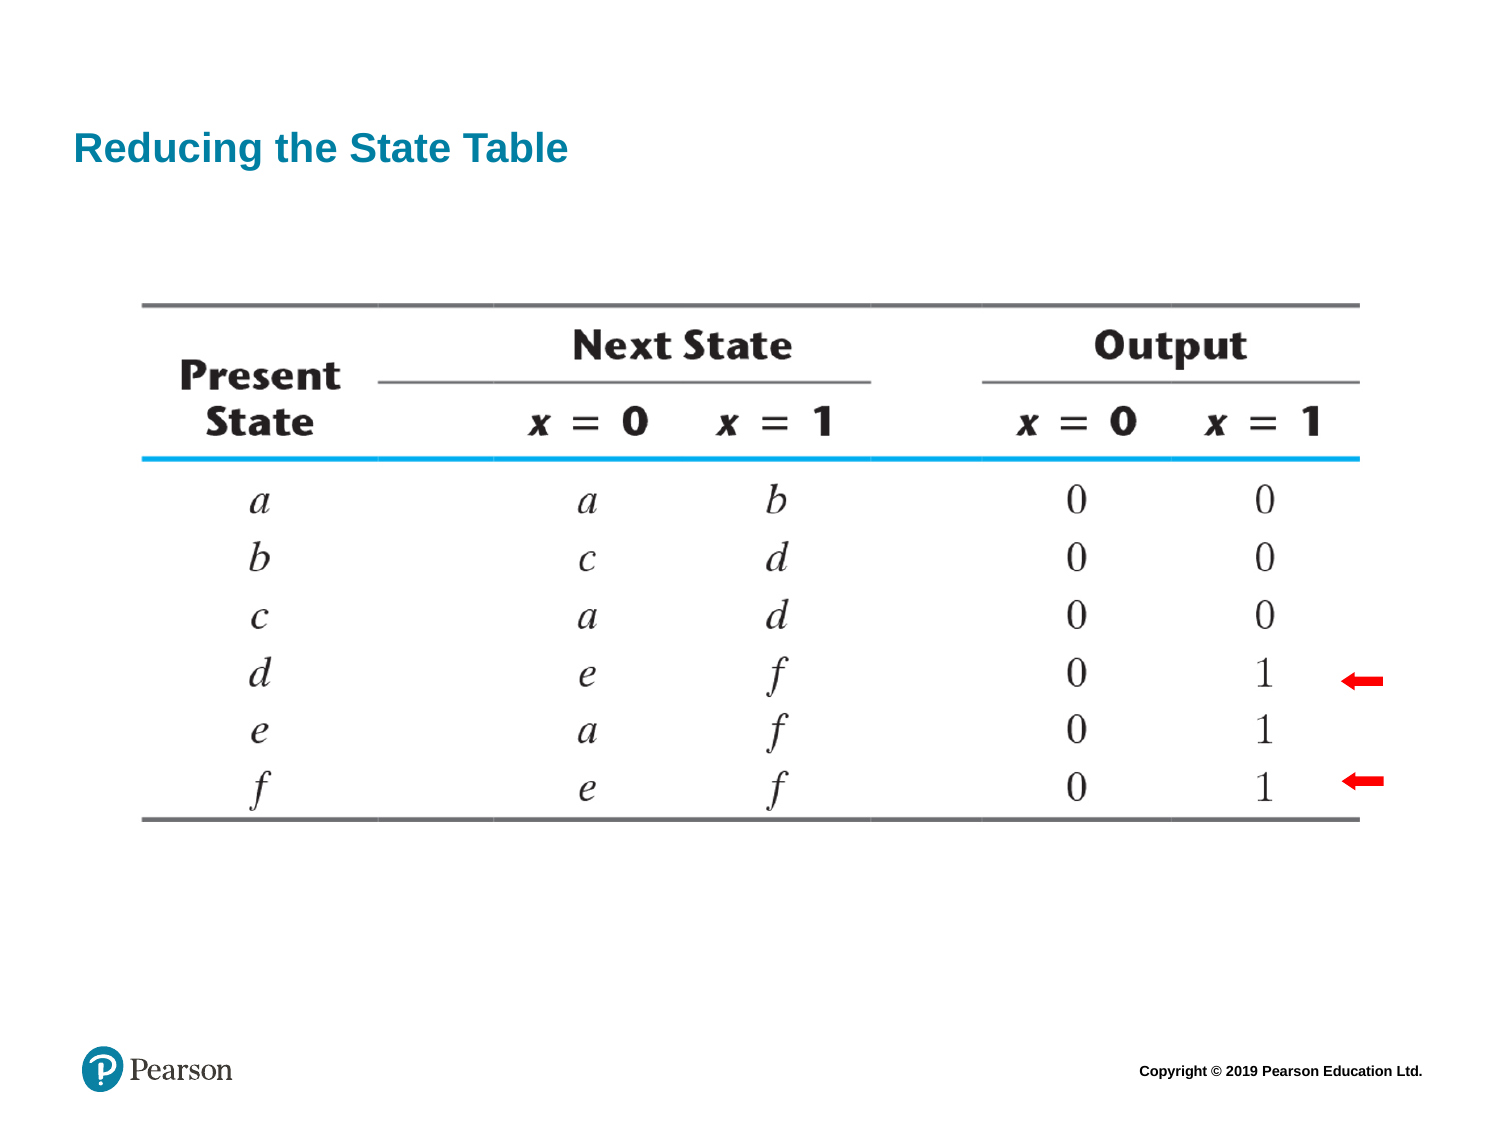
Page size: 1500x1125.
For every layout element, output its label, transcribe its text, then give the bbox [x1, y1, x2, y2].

title Reducing the State Table [73, 70, 1450, 175]
text_box [1366, 778, 1382, 785]
text_box [1366, 678, 1382, 685]
picture [137, 299, 1363, 826]
